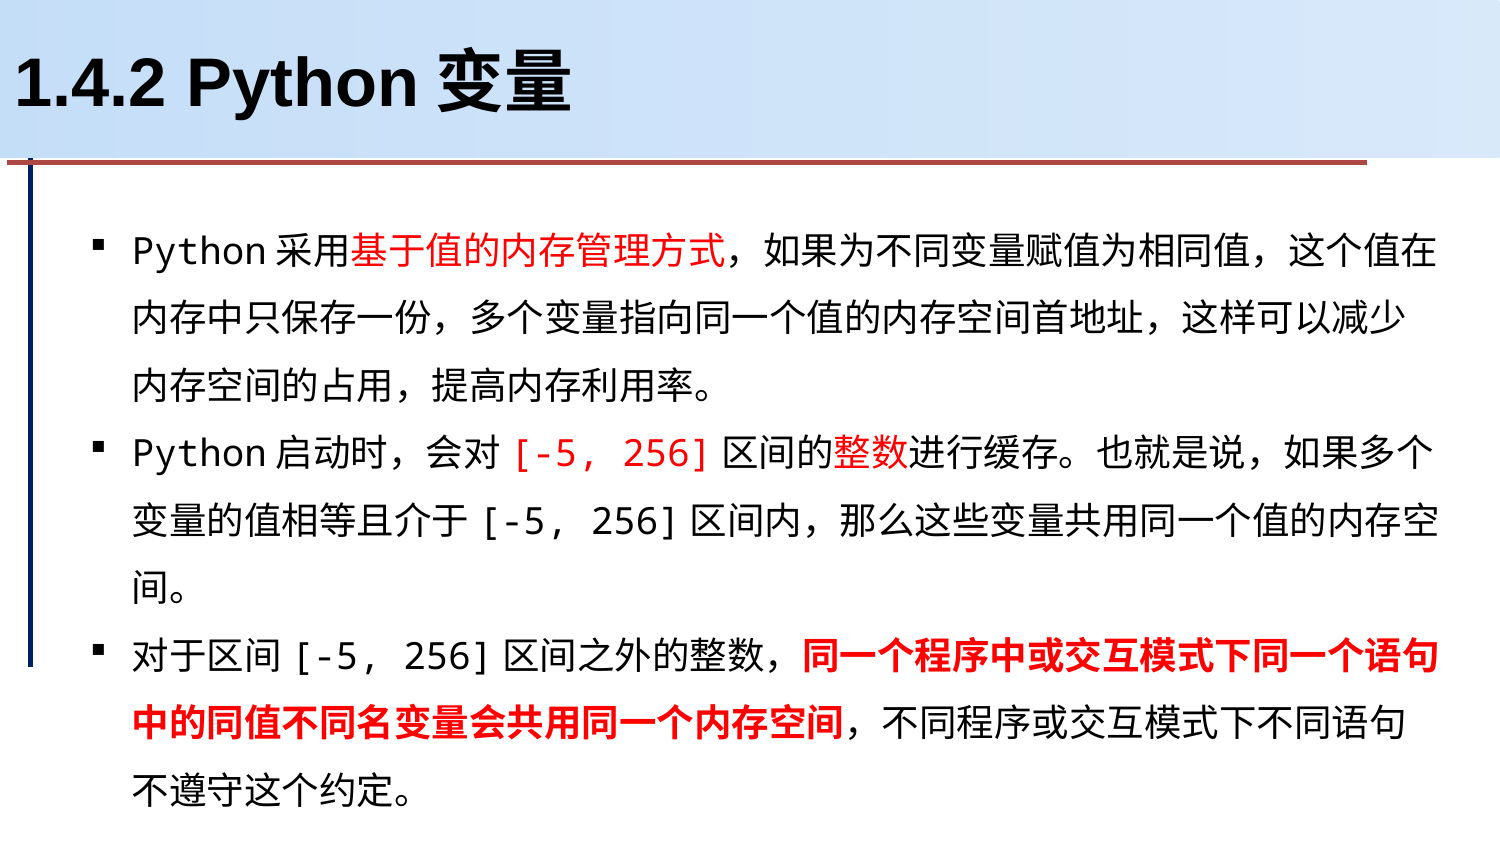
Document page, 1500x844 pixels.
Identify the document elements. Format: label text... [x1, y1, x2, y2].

title 1.4.2 Python变量 [0, 0, 1500, 159]
list Python采用基于值的内存管理方式，如果为不同变量赋值为相同值，这个值在内存中只保存一份，多个变量指向同一个值的内存空间首地址，这样可以减少内存空间的占用，提高内存利用率。 Python启动时，会对[-5, 256]区间的整数进行缓存。也就是说，如果多个变量的值相等且介于[-5, 256]区间内，那么这些变量共用同一个值的内存空间。 对于区间[-5, 256]区间之外的整数，同一个程序中或交互模式下同一个语句中的同值不同名变量会共用同一个内存空间，不同程序或交互模式下不同语句不遵守这个约定。 [74, 196, 1457, 755]
